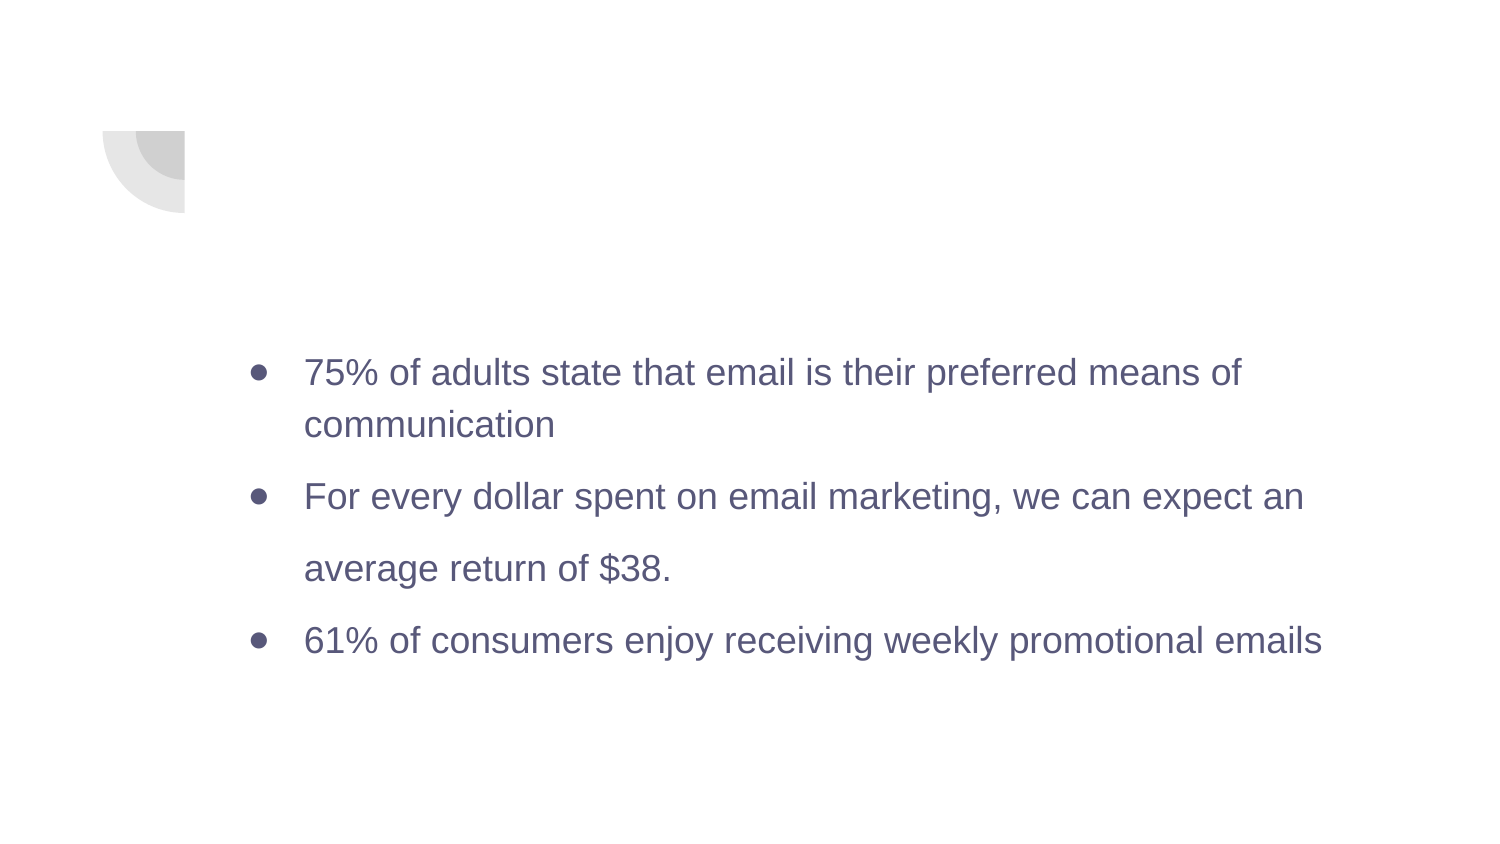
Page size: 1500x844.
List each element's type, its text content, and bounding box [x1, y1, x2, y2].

list 75% of adults state that email is their preferred means of communication For every dollar spent on email marketing, we can expect an average return of $38. 61% of consumers enjoy receiving weekly promotional emails [213, 326, 1368, 744]
